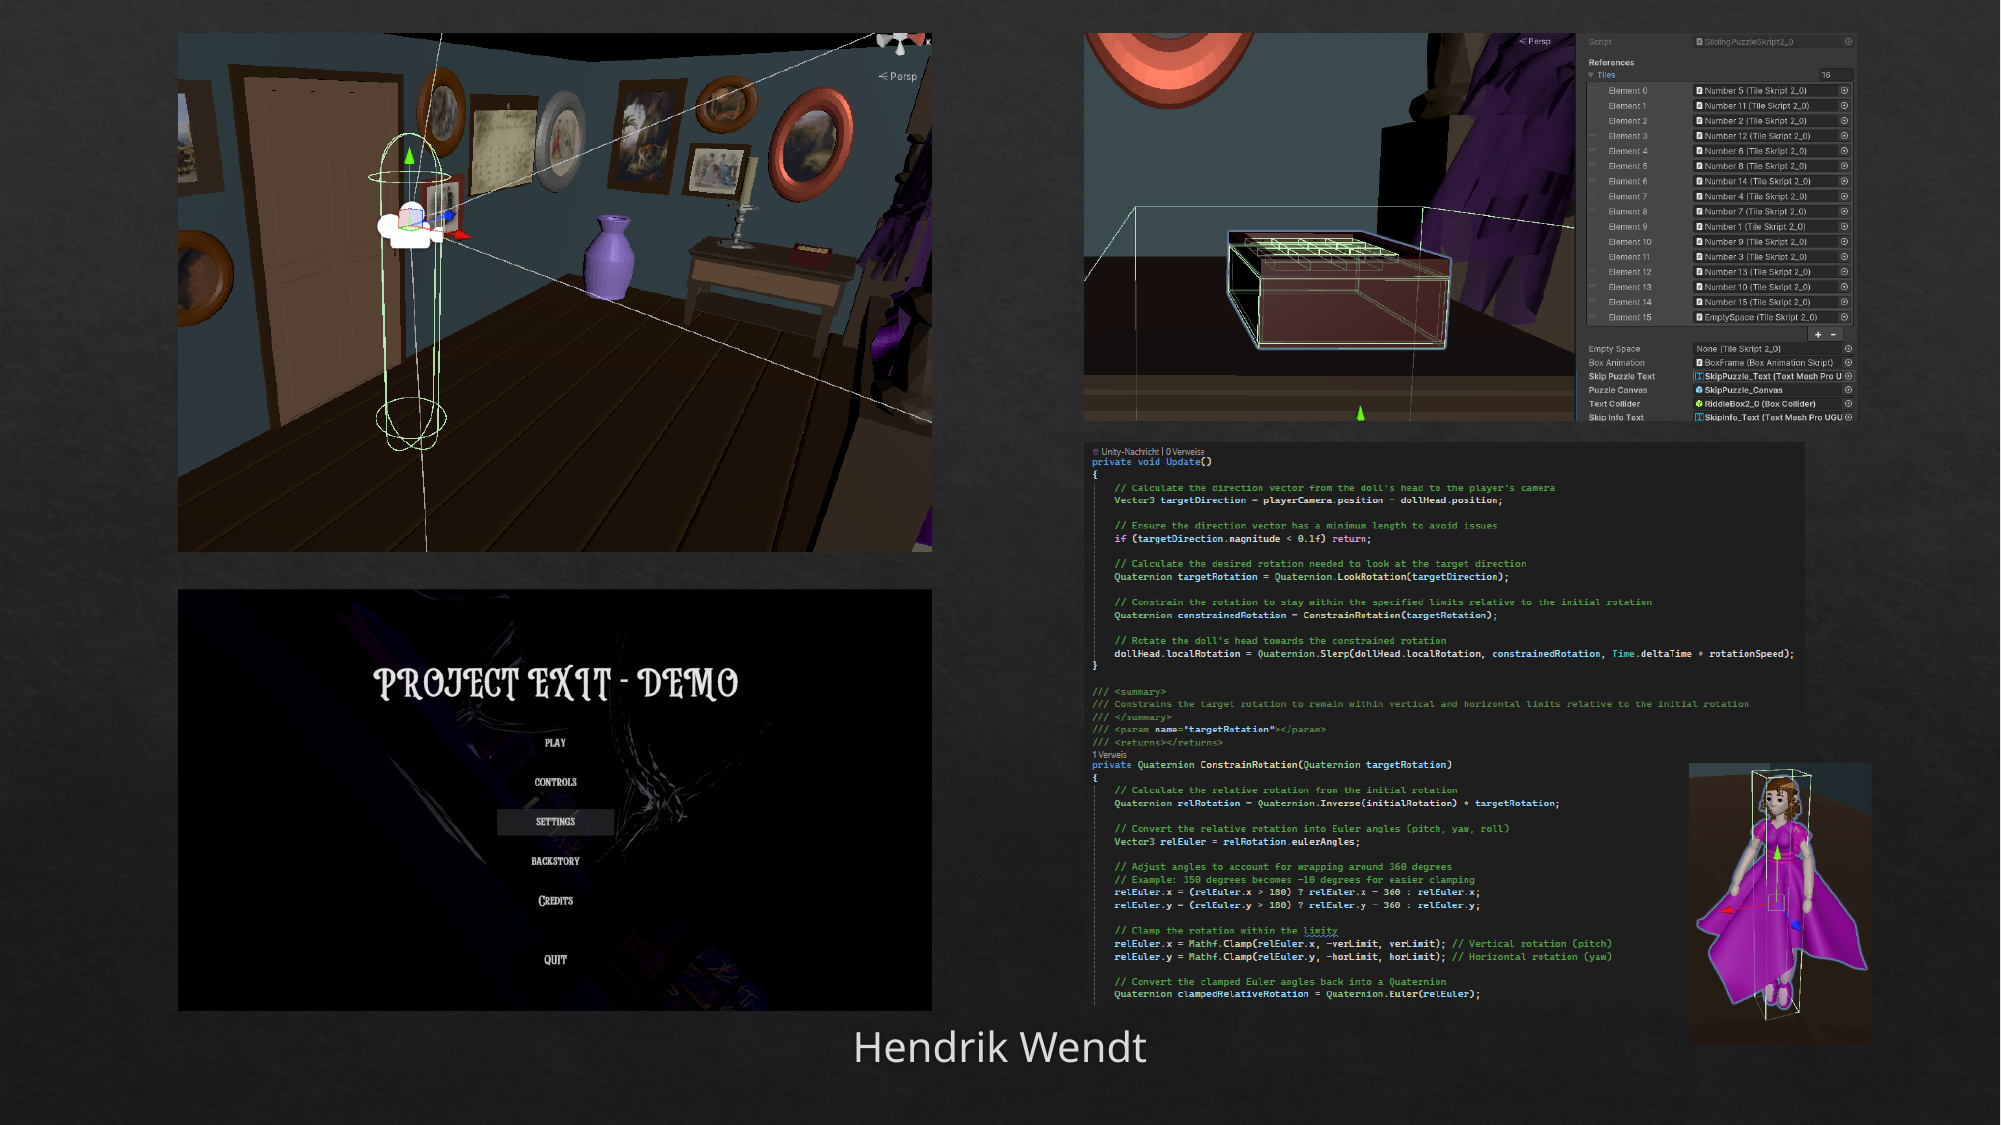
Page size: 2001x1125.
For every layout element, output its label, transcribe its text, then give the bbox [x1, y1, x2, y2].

picture [177, 33, 932, 552]
title Hendrik Wendt [150, 965, 1850, 1125]
picture [1084, 442, 1872, 1046]
picture [1084, 33, 1857, 421]
picture [177, 589, 932, 1011]
